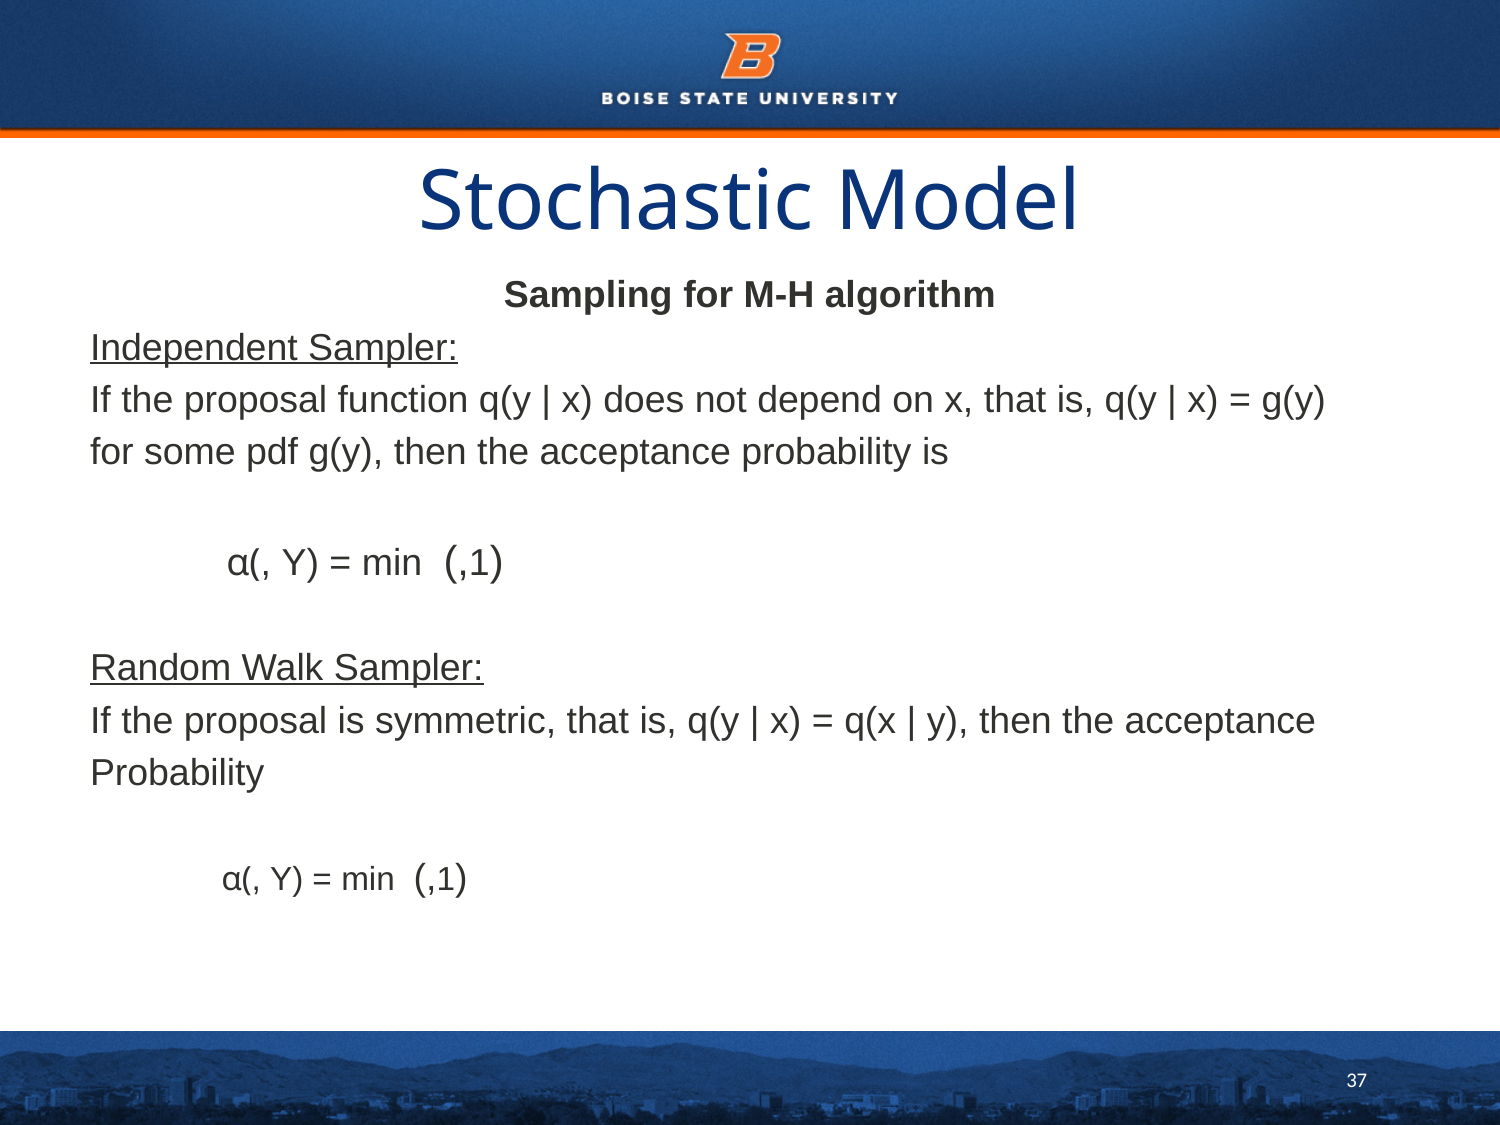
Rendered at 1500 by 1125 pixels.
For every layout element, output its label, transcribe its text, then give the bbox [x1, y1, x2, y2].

title Stochastic Model [75, 137, 1425, 255]
picture [0, 1031, 1500, 1125]
picture [0, 0, 1500, 138]
